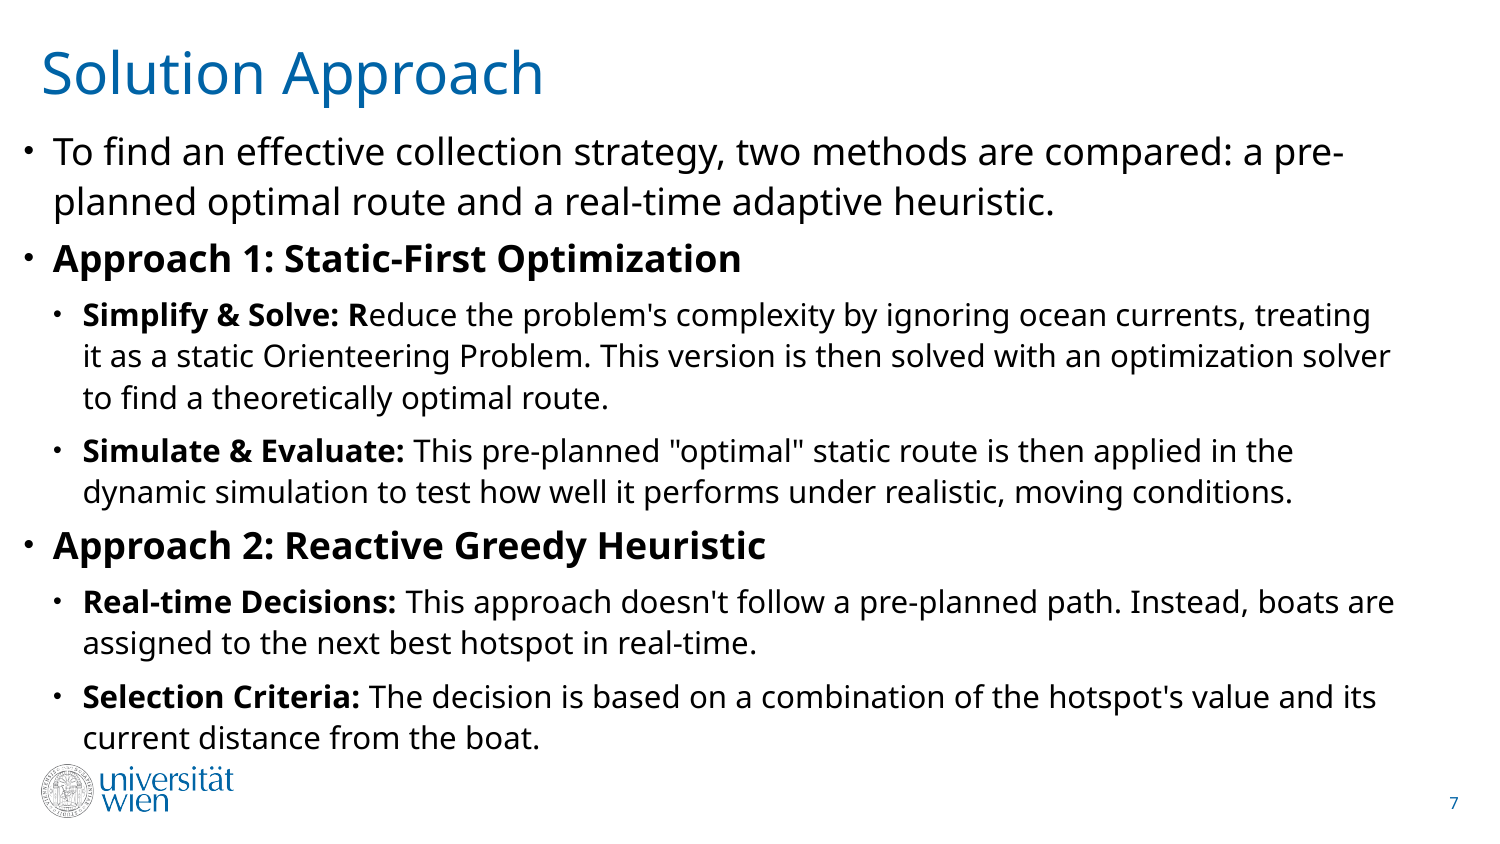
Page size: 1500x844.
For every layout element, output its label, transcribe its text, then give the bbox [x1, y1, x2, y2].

picture [41, 764, 234, 818]
slide_number 7 [1399, 781, 1459, 827]
title Solution Approach [41, 41, 1459, 184]
list To find an effective collection strategy, two methods are compared: a pre-planned optimal route and a real-time adaptive heuristic. Approach 1: Static-First Optimization Simplify & Solve: Reduce the problem's complexity by ignoring ocean currents, treating it as a static Orienteering Problem. This version is then solved with an optimization solver to find a theoretically optimal route. Simulate & Evaluate: This pre-planned "optimal" static route is then applied in the dynamic simulation to test how well it performs under realistic, moving conditions. Approach 2: Reactive Greedy Heuristic Real-time Decisions: This approach doesn't follow a pre-planned path. Instead, boats are assigned to the next best hotspot in real-time. Selection Criteria: The decision is based on a combination of the hotspot's value and its current distance from the boat. [23, 123, 1400, 607]
